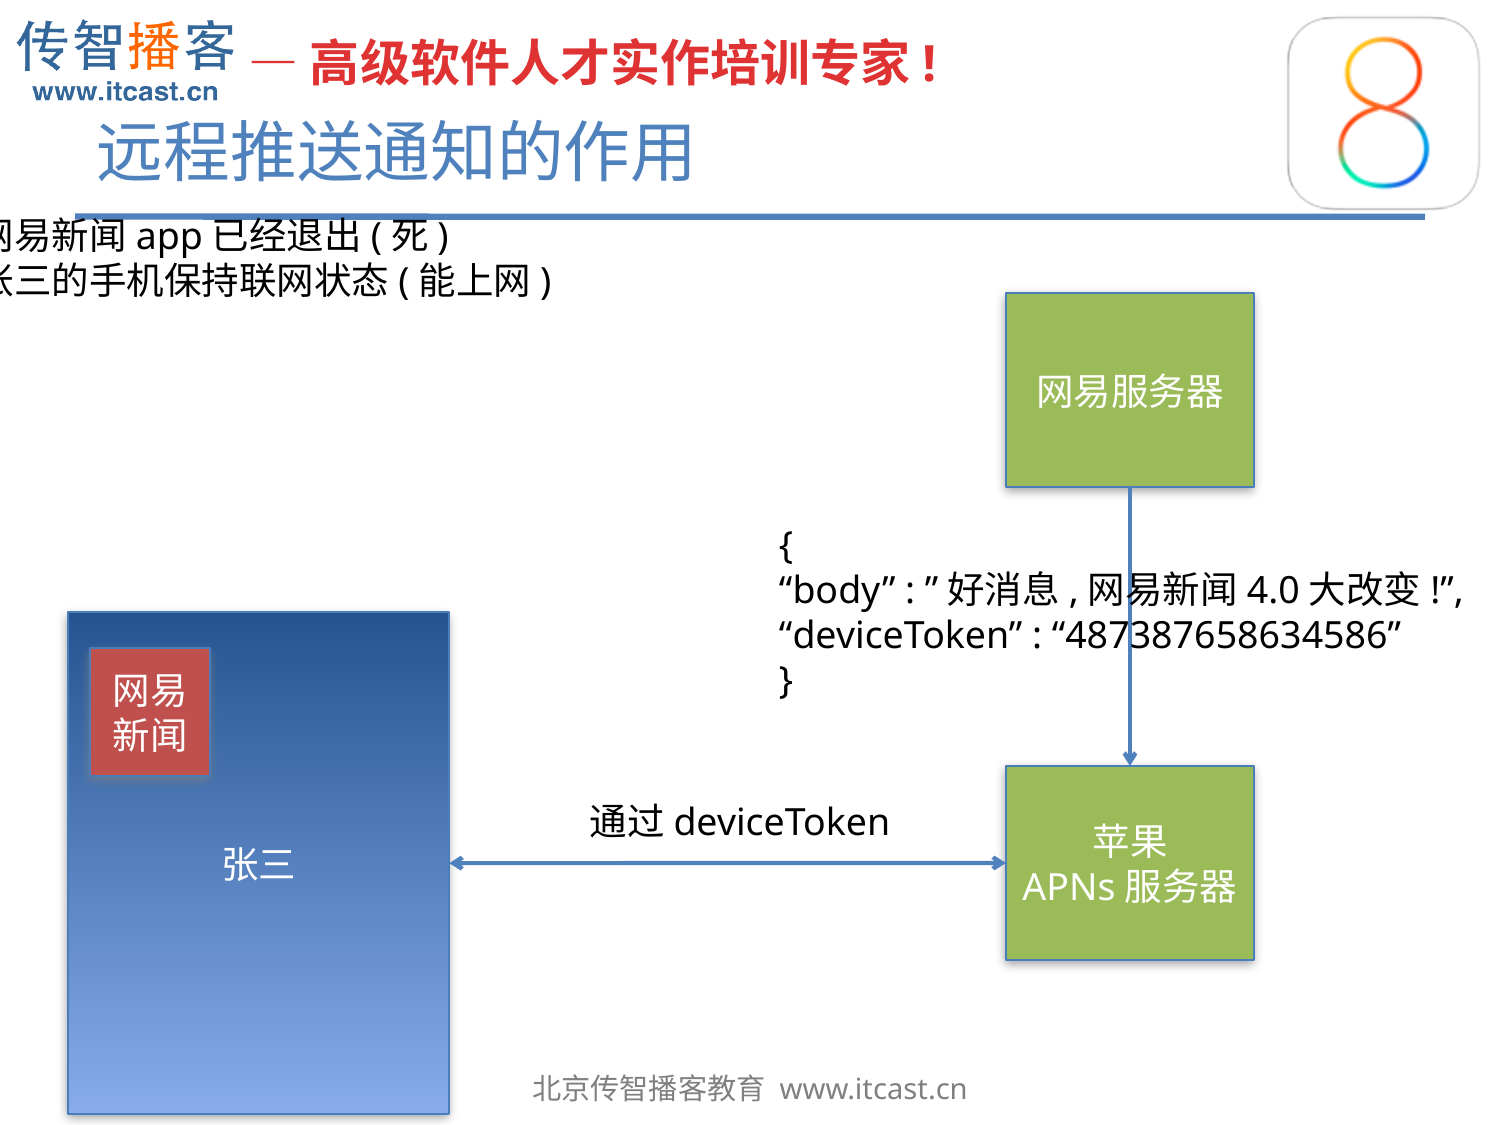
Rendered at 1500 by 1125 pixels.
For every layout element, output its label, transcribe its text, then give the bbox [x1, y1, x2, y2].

text_box 苹果 APNs服务器 [1005, 765, 1255, 961]
text_box 通过deviceToken [574, 790, 906, 851]
text_box 网易新闻 [89, 647, 211, 777]
text_box 网易服务器 [1005, 292, 1255, 488]
picture [1270, 0, 1497, 227]
text_box { “body” : ”好消息,网易新闻4.0大改变!”, “deviceToken” : “487387658634586” } [764, 513, 1123, 709]
picture [16, 19, 234, 101]
text_box 张三 [67, 611, 450, 1115]
text_box 1.网易新闻app已经退出(死) 2.张三的手机保持联网状态(能上网) [0, 204, 566, 310]
text_box { “body” : ”好消息,网易新闻4.0大改变!”, “deviceToken” : “487387658634586” } [1137, 513, 1479, 709]
title 远程推送通知的作用 [81, 102, 1416, 238]
